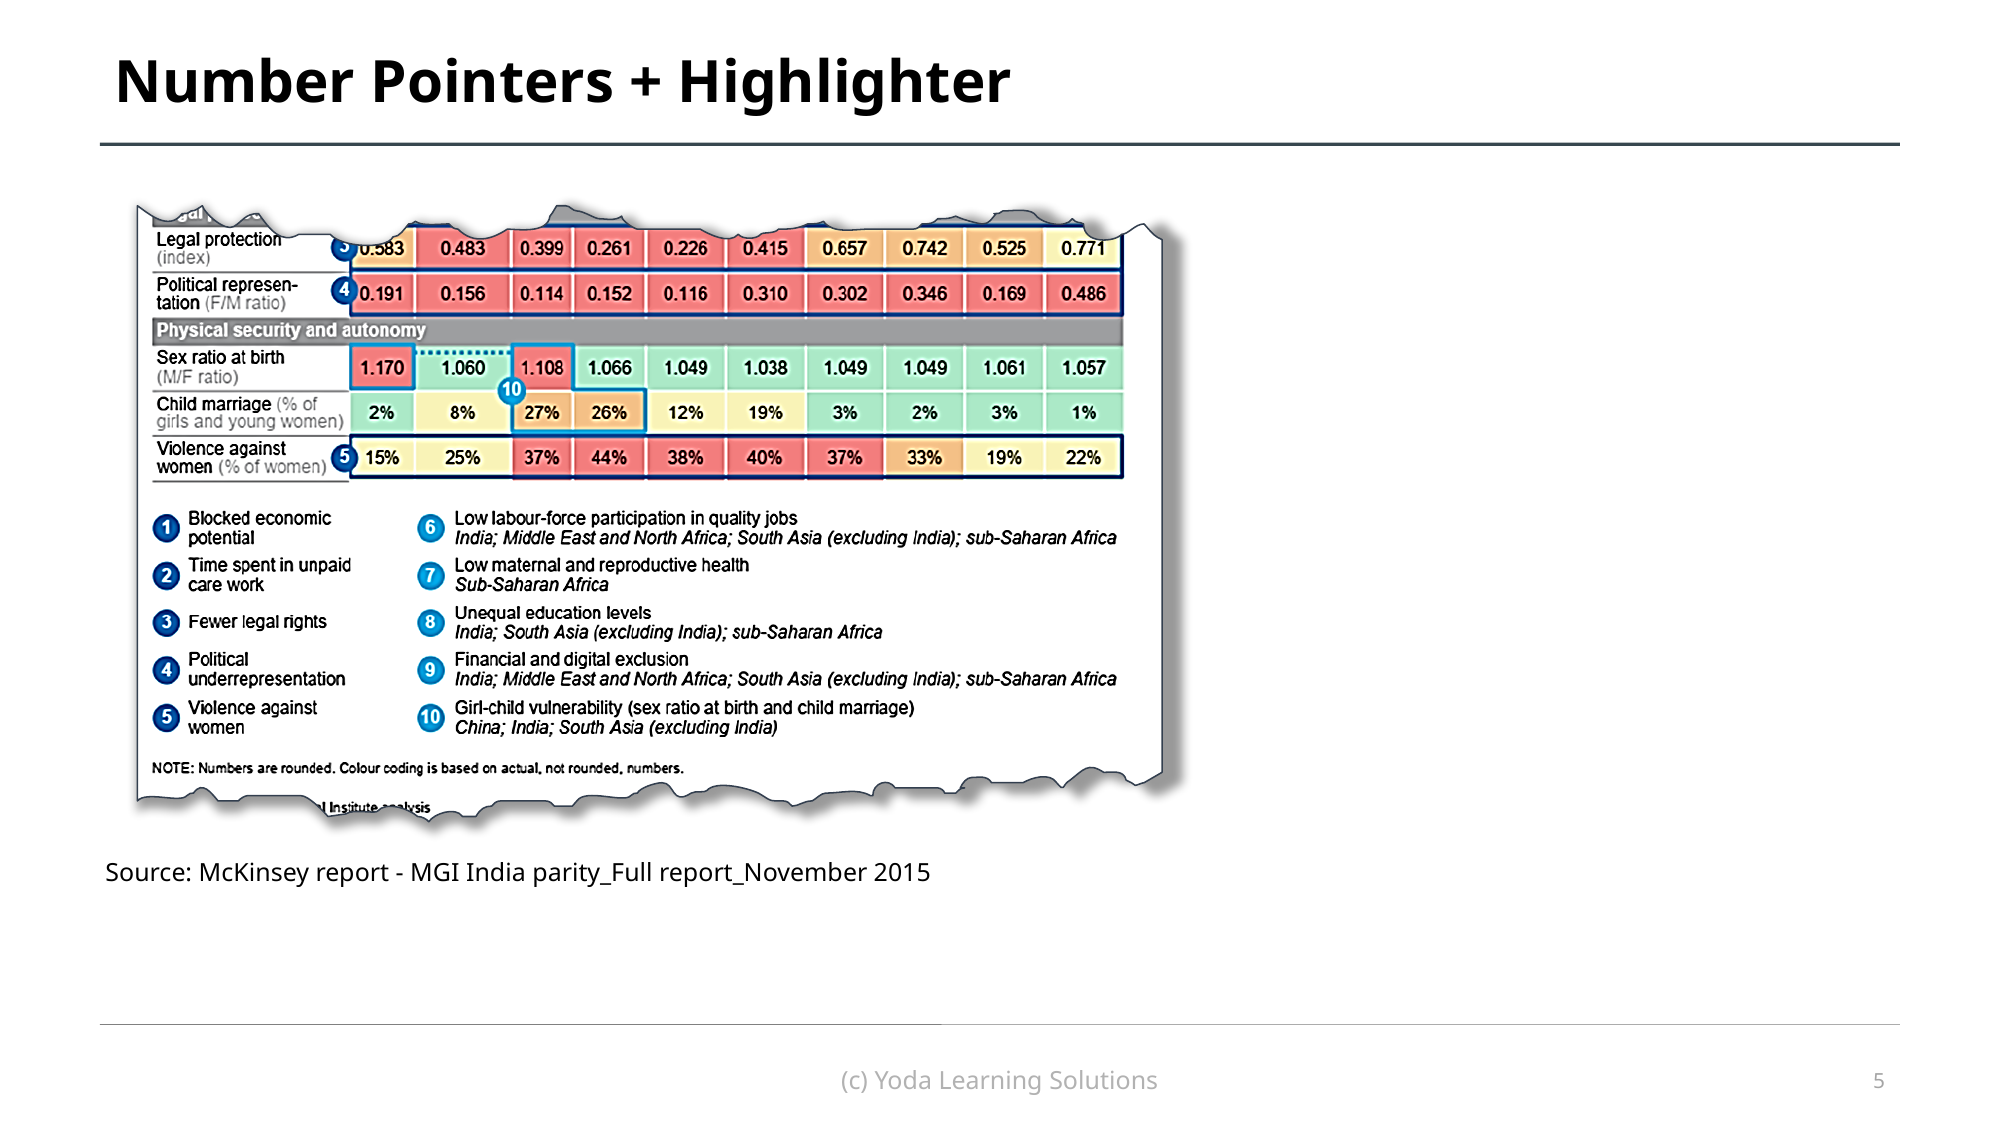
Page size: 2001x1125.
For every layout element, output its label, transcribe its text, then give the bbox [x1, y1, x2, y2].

text_box [137, 205, 1163, 822]
footer (c) Yoda Learning Solutions [662, 1061, 1338, 1103]
slide_number 5 [1450, 1061, 1900, 1103]
text_box Source: McKinsey report - MGI India parity_Full report_November 2015 [105, 855, 933, 887]
title Number Pointers + Highlighter [99, 33, 1900, 135]
